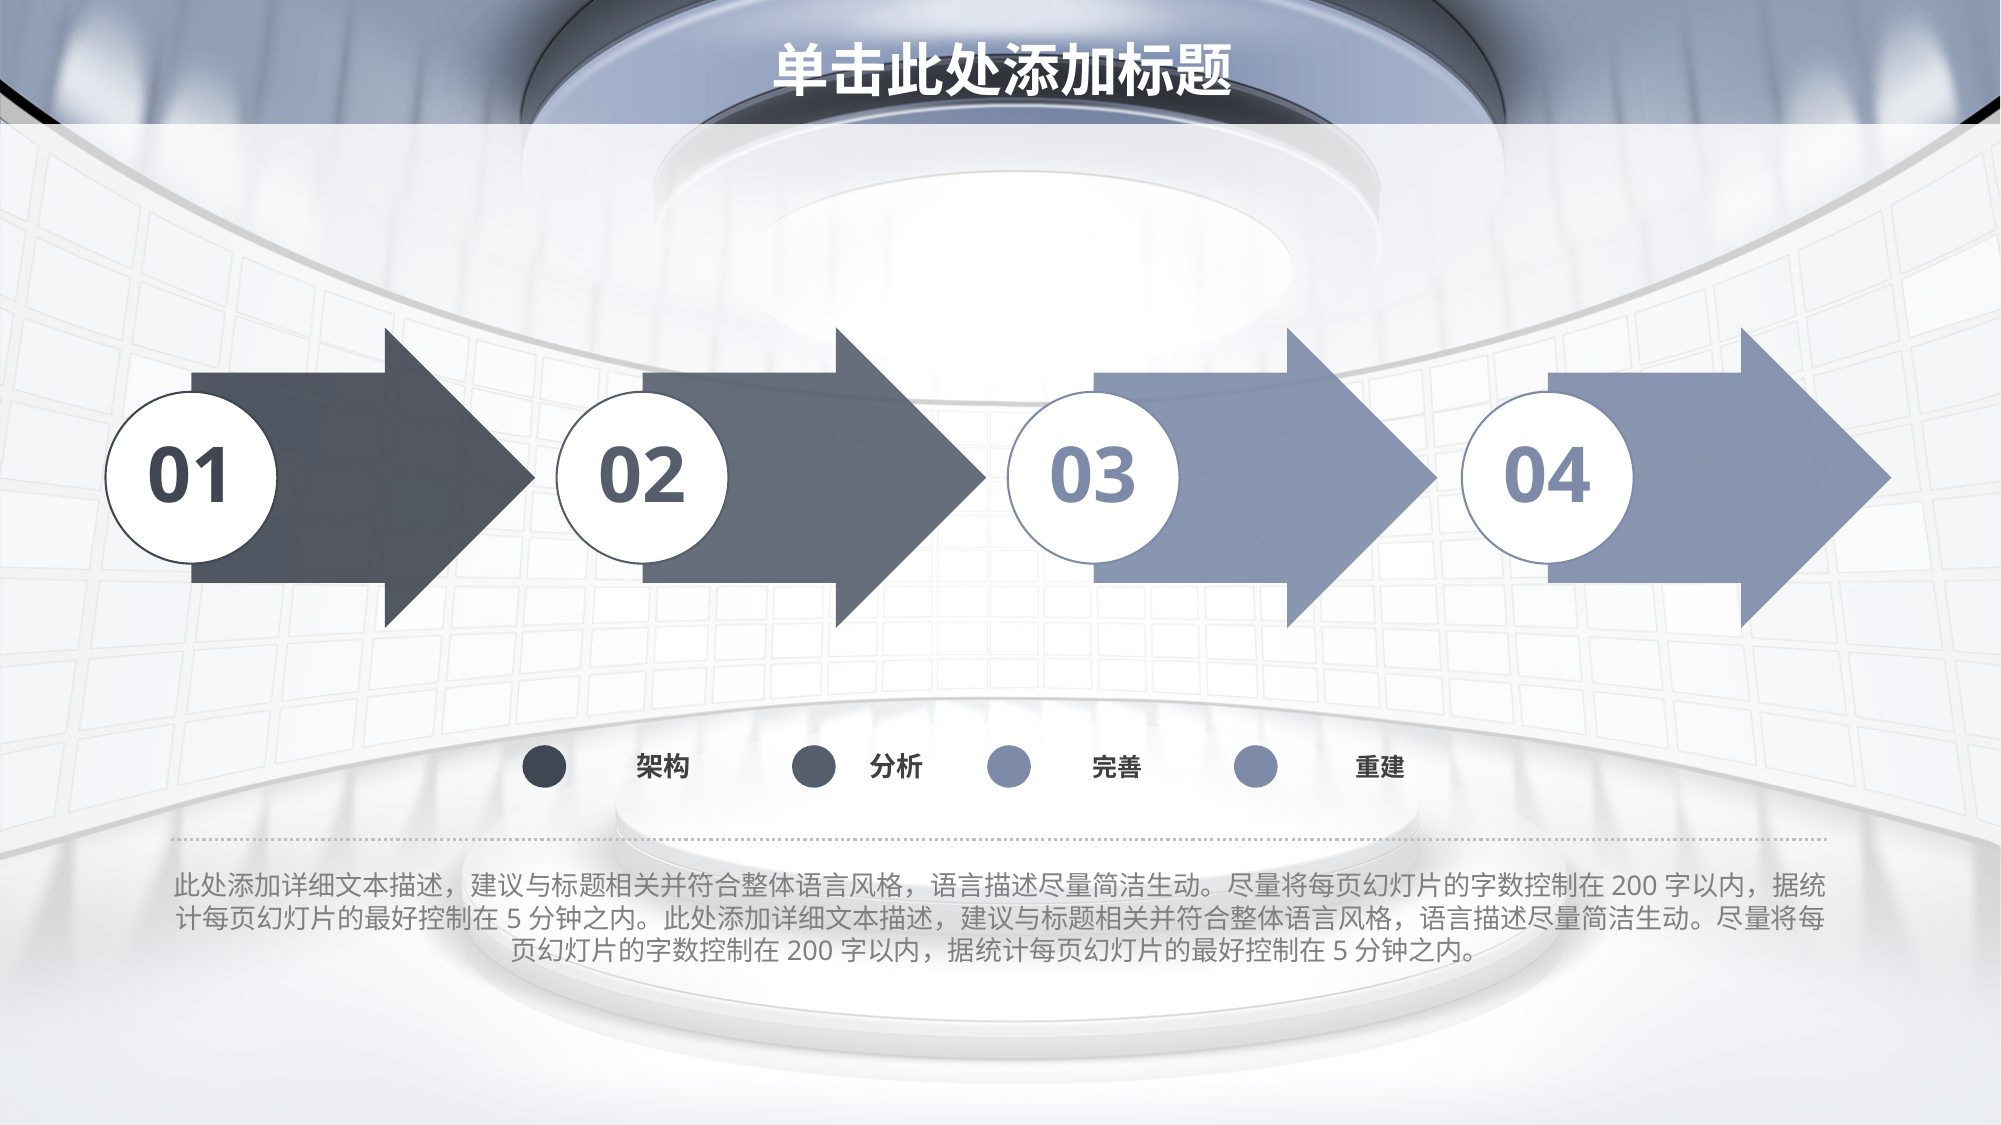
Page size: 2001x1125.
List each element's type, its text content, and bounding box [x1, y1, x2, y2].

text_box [1007, 327, 1438, 628]
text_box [105, 327, 536, 628]
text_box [1461, 327, 1892, 628]
text_box 此处添加详细文本描述，建议与标题相关并符合整体语言风格，语言描述尽量简洁生动。尽量将每页幻灯片的字数控制在200字以内，据统计每页幻灯片的最好控制在5分钟之内。此处添加详细文本描述，建议与标题相关并符合整体语言风格，语言描述尽量简洁生动。尽量将每页幻灯片的字数控制在200字以内，据统计每页幻灯片的最好控制在5分钟之内。 [169, 868, 1831, 967]
title 单击此处添加标题 [140, 34, 1866, 112]
picture [0, 0, 2001, 1125]
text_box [522, 745, 1406, 788]
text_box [556, 327, 987, 628]
